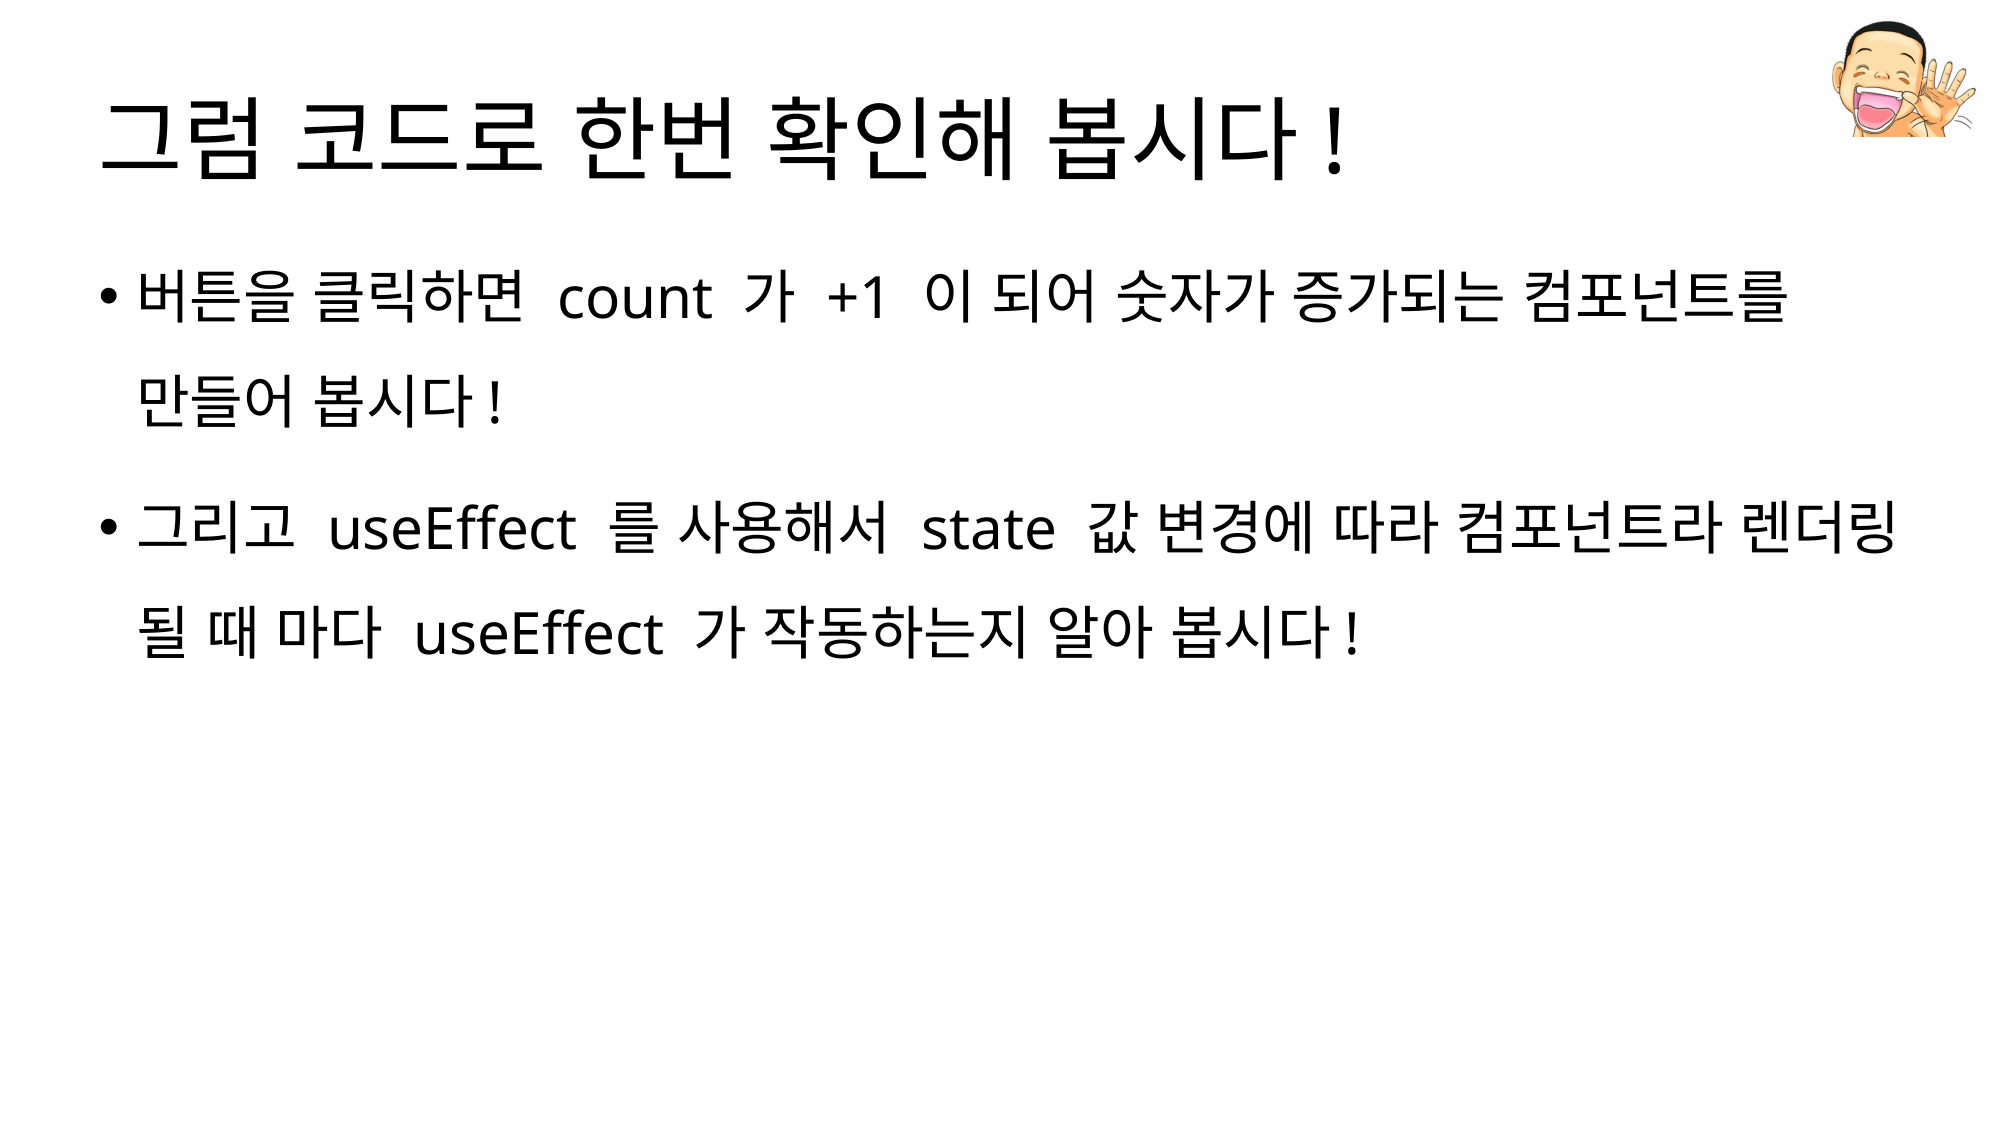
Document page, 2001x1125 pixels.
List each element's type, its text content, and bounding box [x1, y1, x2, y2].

picture [1931, 0, 2000, 137]
list 버튼을 클릭하면 count 가 +1 이 되어 숫자가 증가되는 컴포넌트를 만들어 봅시다! 그리고 useEffect 를 사용해서 state 값 변경에 따라 컴포넌트라 렌더링 될 때 마다 useEffect 가 작동하는지 알아 봅시다! [83, 217, 1931, 1125]
title 그럼 코드로 한번 확인해 봅시다! [83, 0, 1931, 217]
